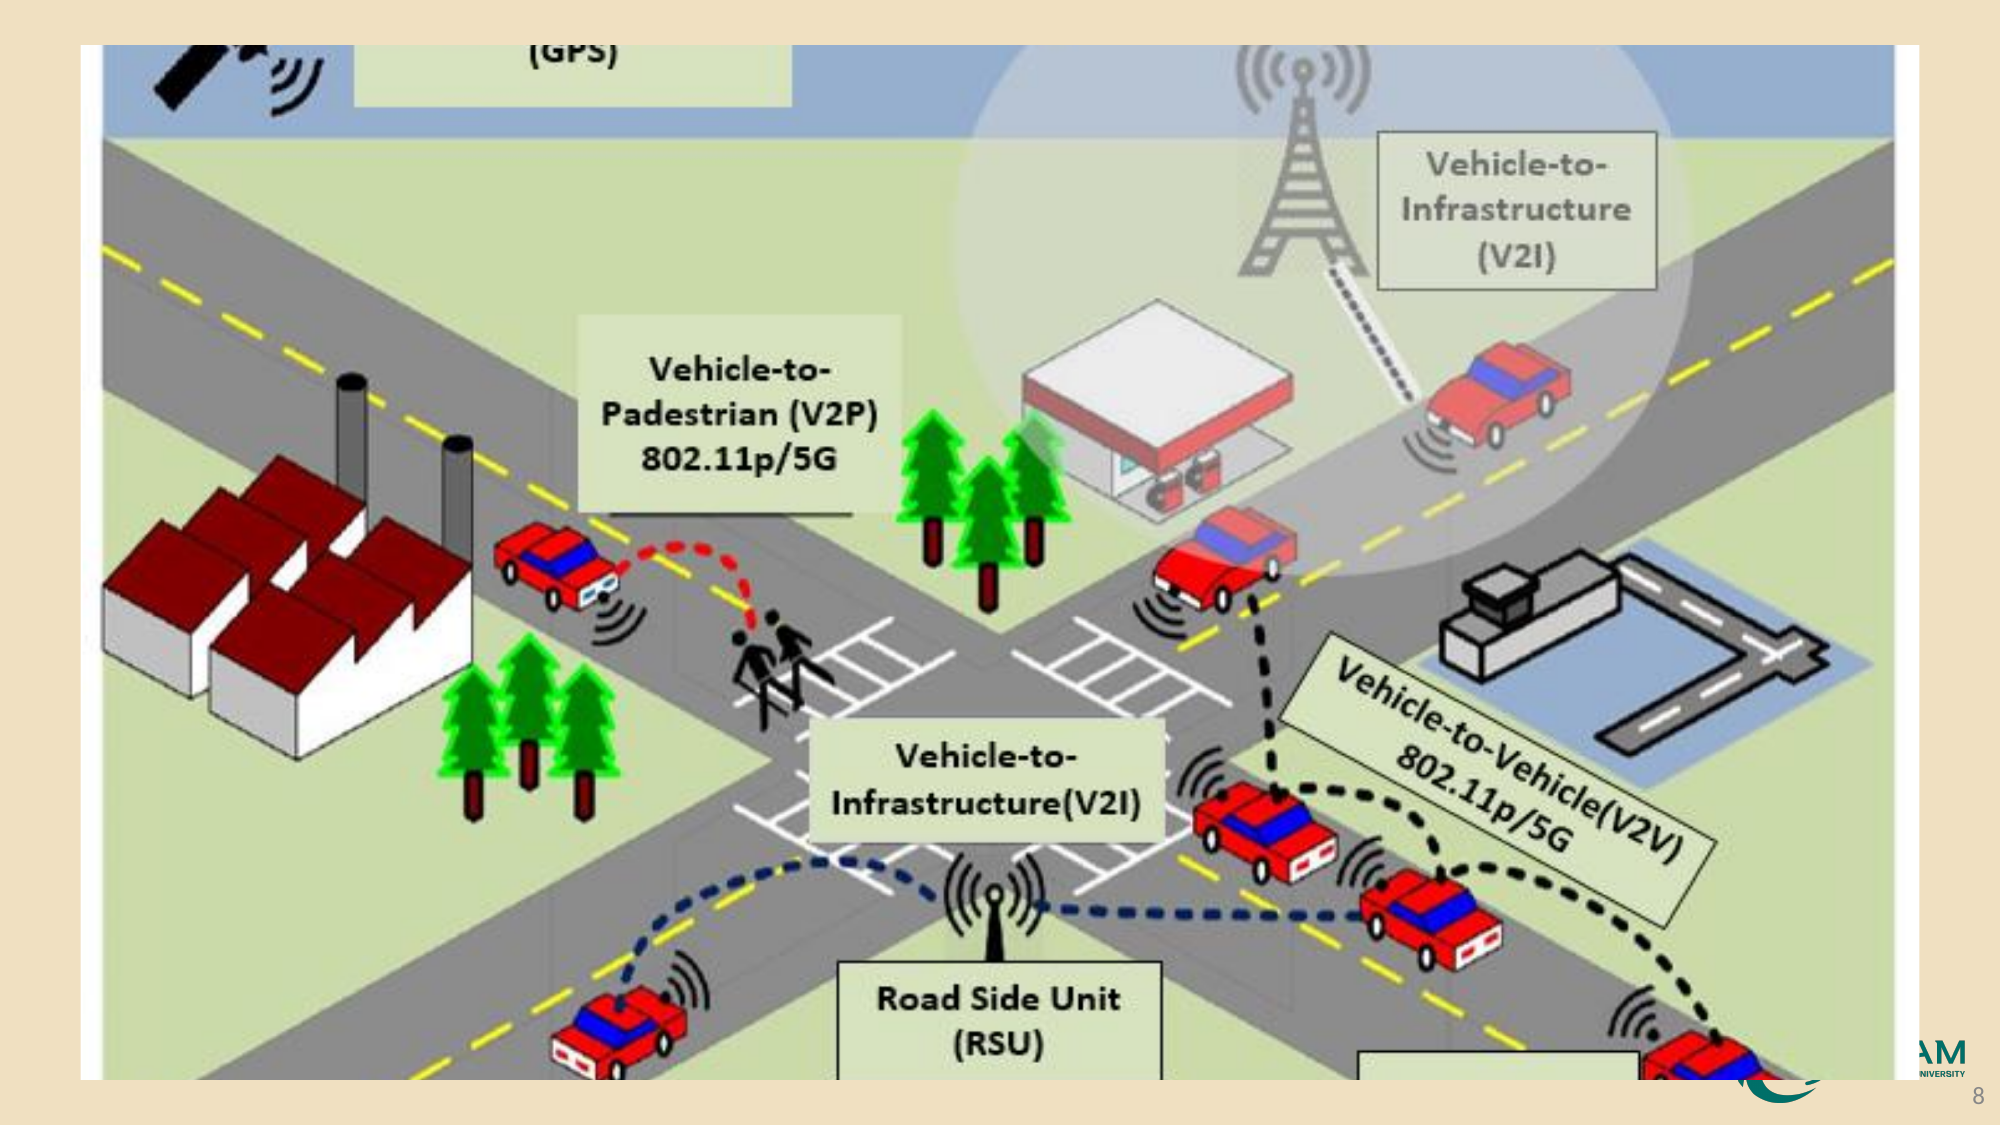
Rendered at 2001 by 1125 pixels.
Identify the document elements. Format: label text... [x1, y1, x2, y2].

slide_number 8 [1550, 1065, 2000, 1125]
picture [80, 45, 1965, 1080]
